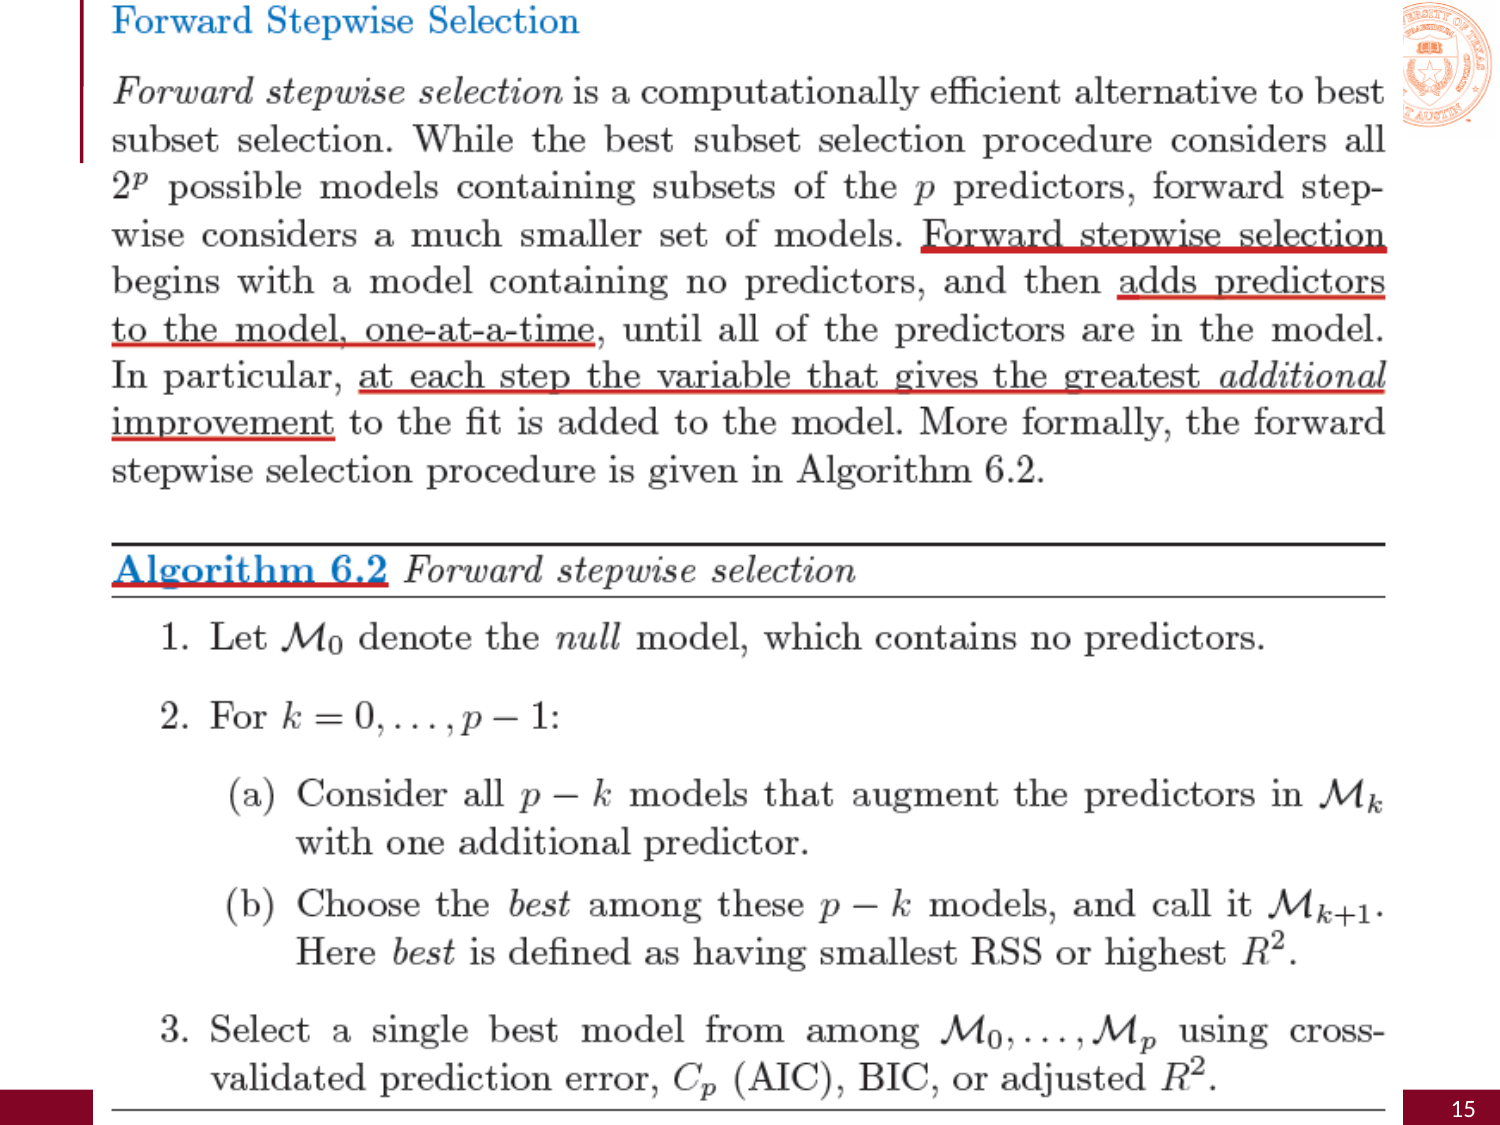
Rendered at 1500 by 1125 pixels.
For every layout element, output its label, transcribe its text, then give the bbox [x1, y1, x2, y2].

picture [93, 0, 1498, 1125]
slide_number 15 [1408, 1077, 1492, 1125]
